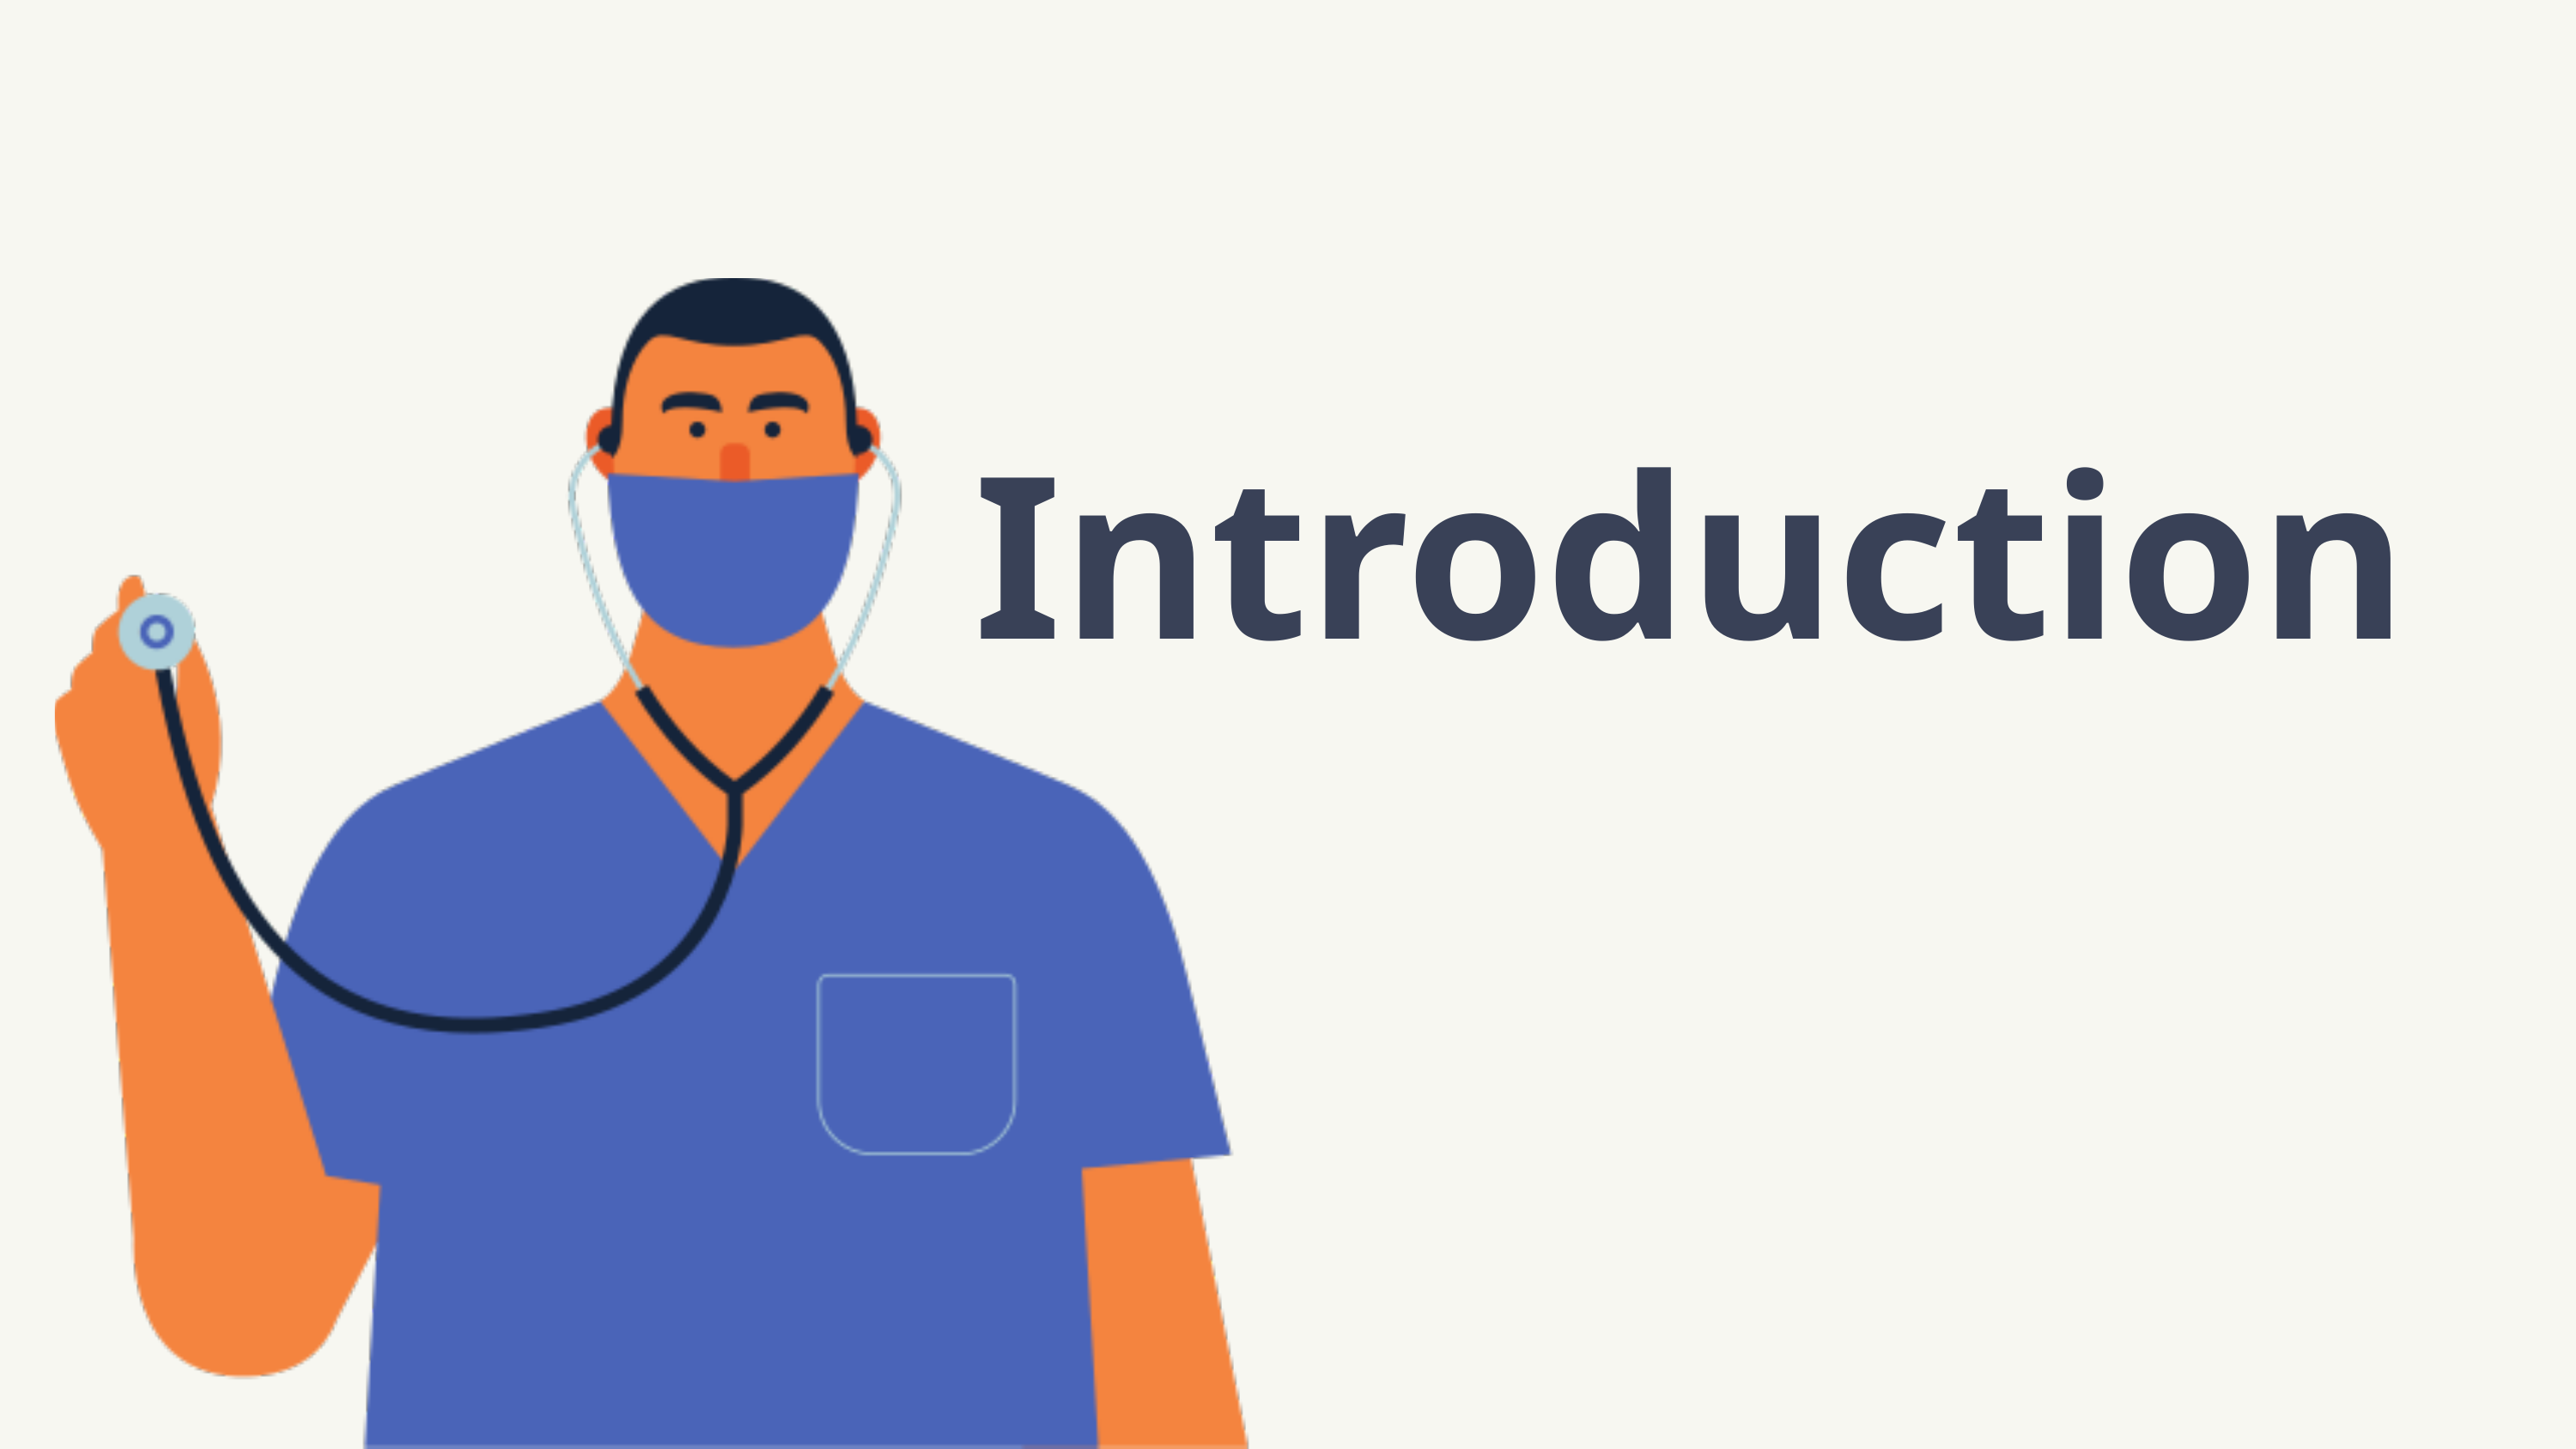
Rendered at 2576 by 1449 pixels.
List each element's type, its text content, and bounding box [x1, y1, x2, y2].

text_box [54, 278, 1252, 1449]
text_box Introduction [974, 474, 2549, 684]
